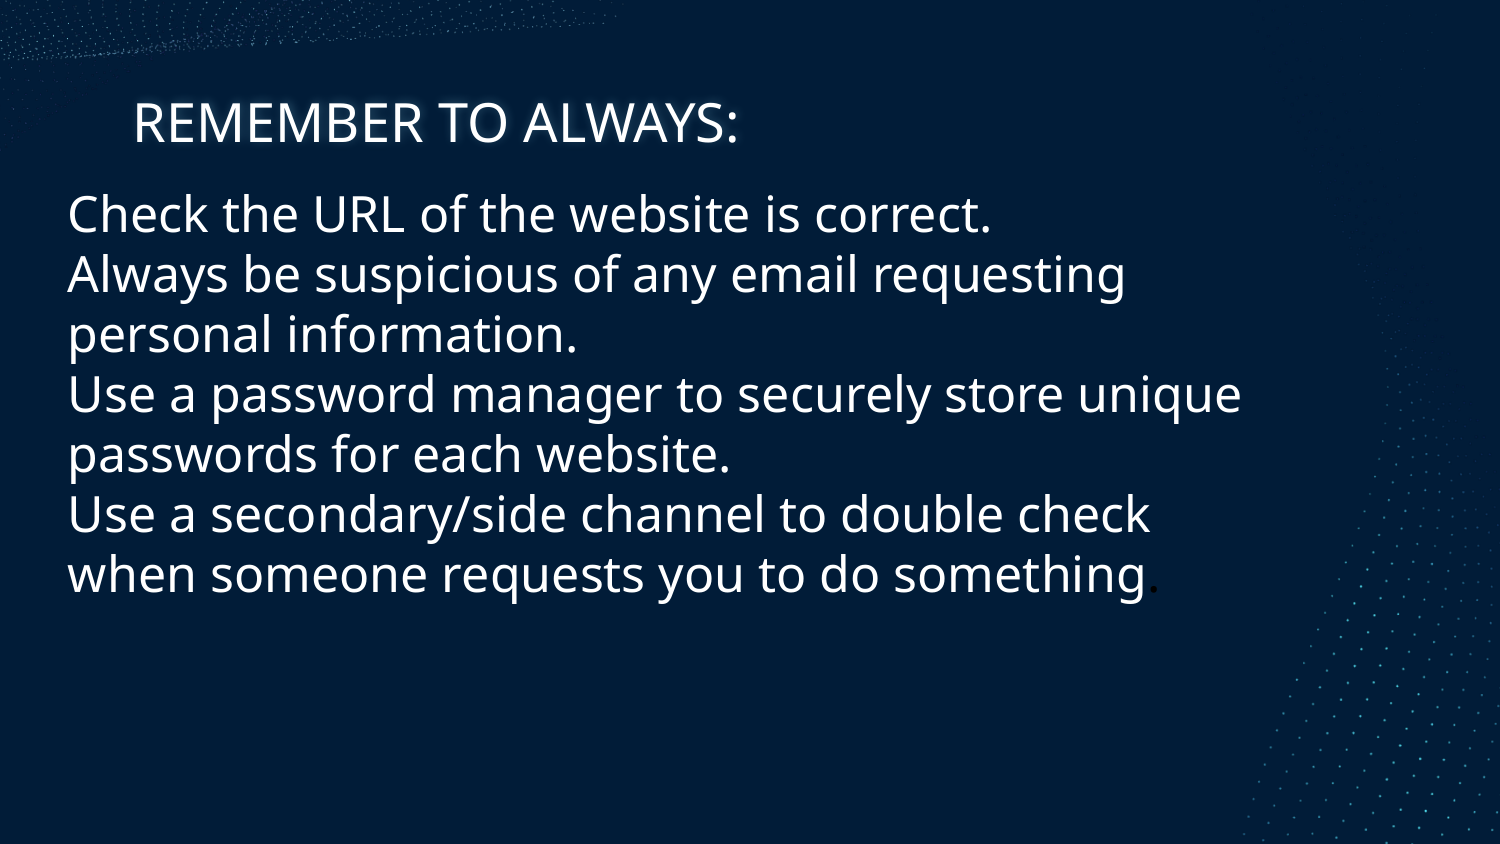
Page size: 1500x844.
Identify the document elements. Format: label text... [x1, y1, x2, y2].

picture [1197, 0, 1500, 844]
picture [0, 0, 944, 491]
text_box Check the URL of the website is correct. Always be suspicious of any email requesting personal information. Use a password manager to securely store unique passwords for each website. Use a secondary/side channel to double check when someone requests you to do something. [53, 174, 1307, 774]
title REMEMBER TO ALWAYS: [117, 72, 1383, 167]
